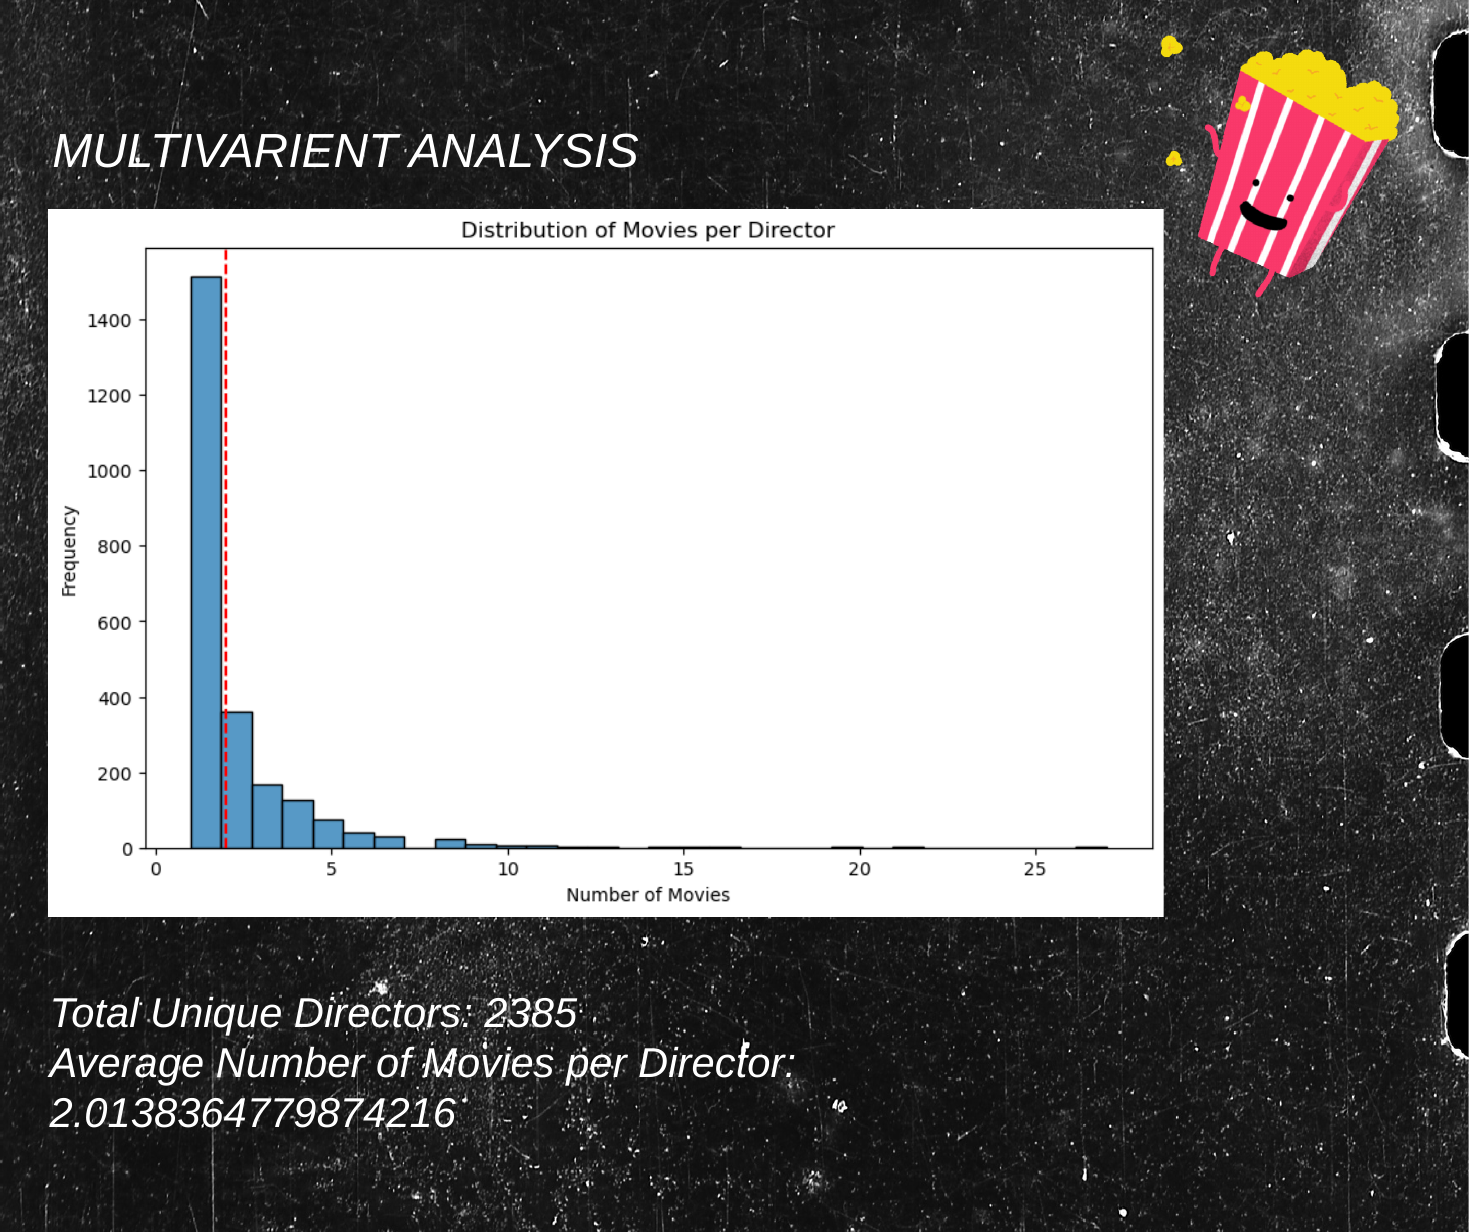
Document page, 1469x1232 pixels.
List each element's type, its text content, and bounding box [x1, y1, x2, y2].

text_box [47, 4, 1432, 918]
picture [0, 0, 1469, 1232]
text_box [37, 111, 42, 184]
text_box Total Unique Directors: 2385 Average Number of Movies per Director: 2.0138364779874216 [34, 978, 1135, 1143]
